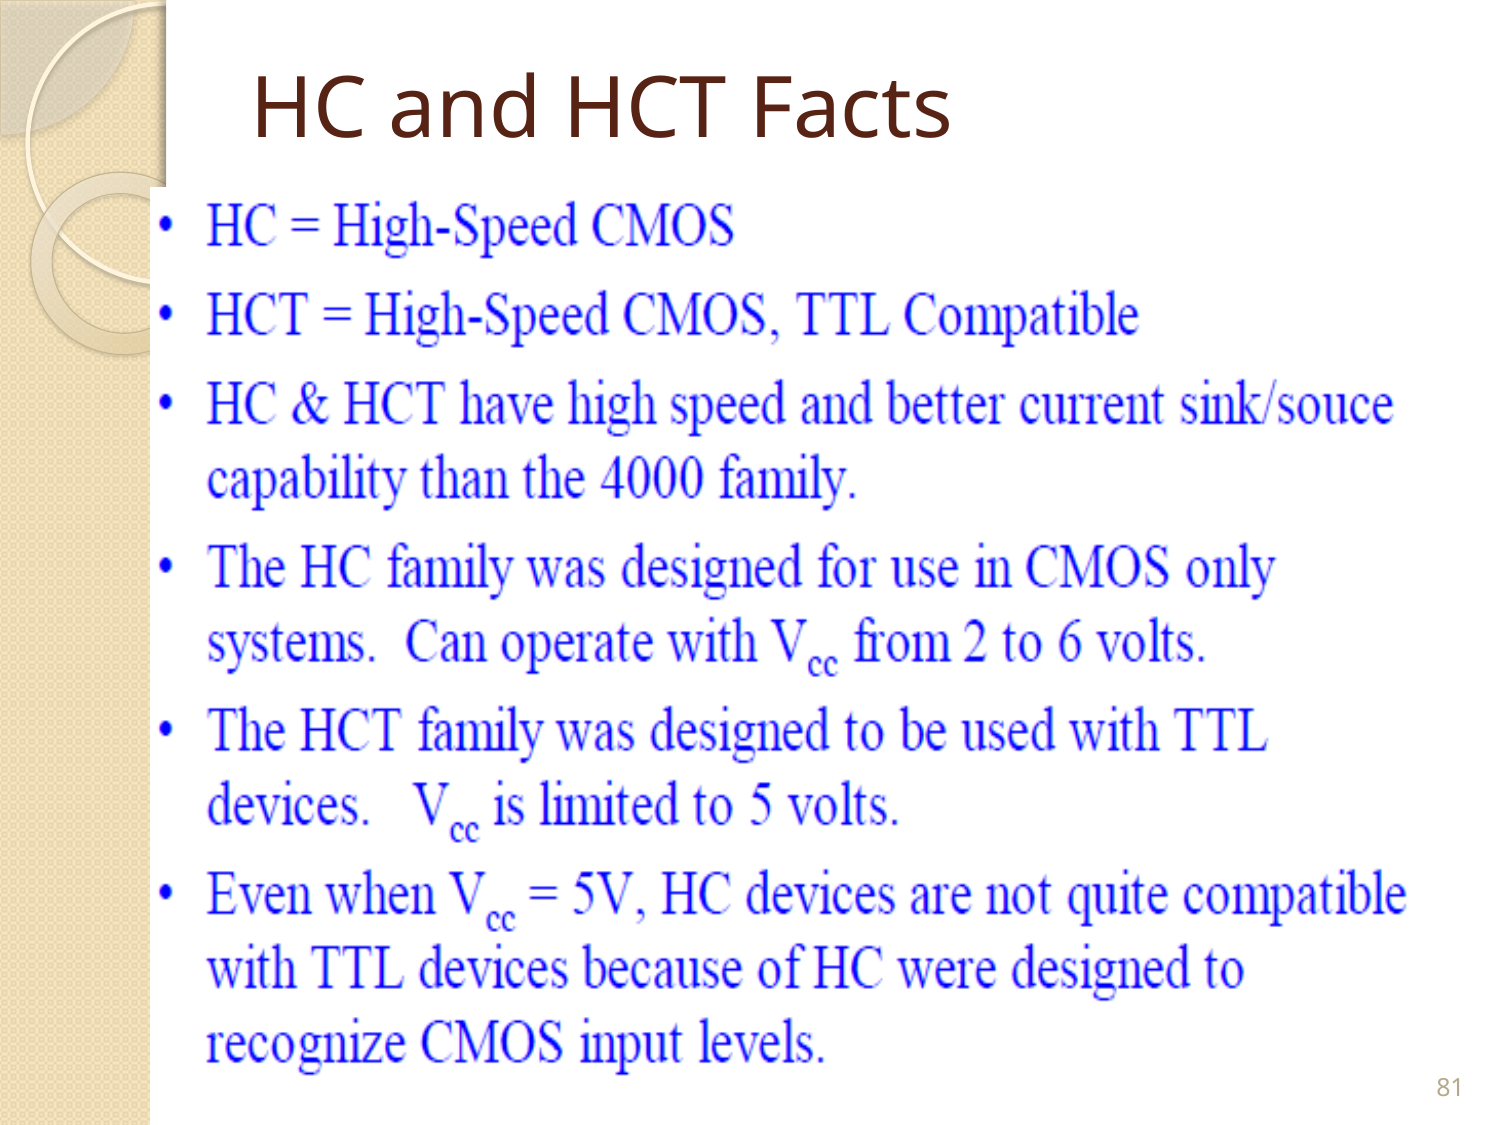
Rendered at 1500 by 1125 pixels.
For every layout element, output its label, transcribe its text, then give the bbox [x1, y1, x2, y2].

title HC and HCT Facts [235, 45, 1466, 163]
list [149, 187, 1426, 1125]
slide_number 81 [1433, 1034, 1488, 1113]
